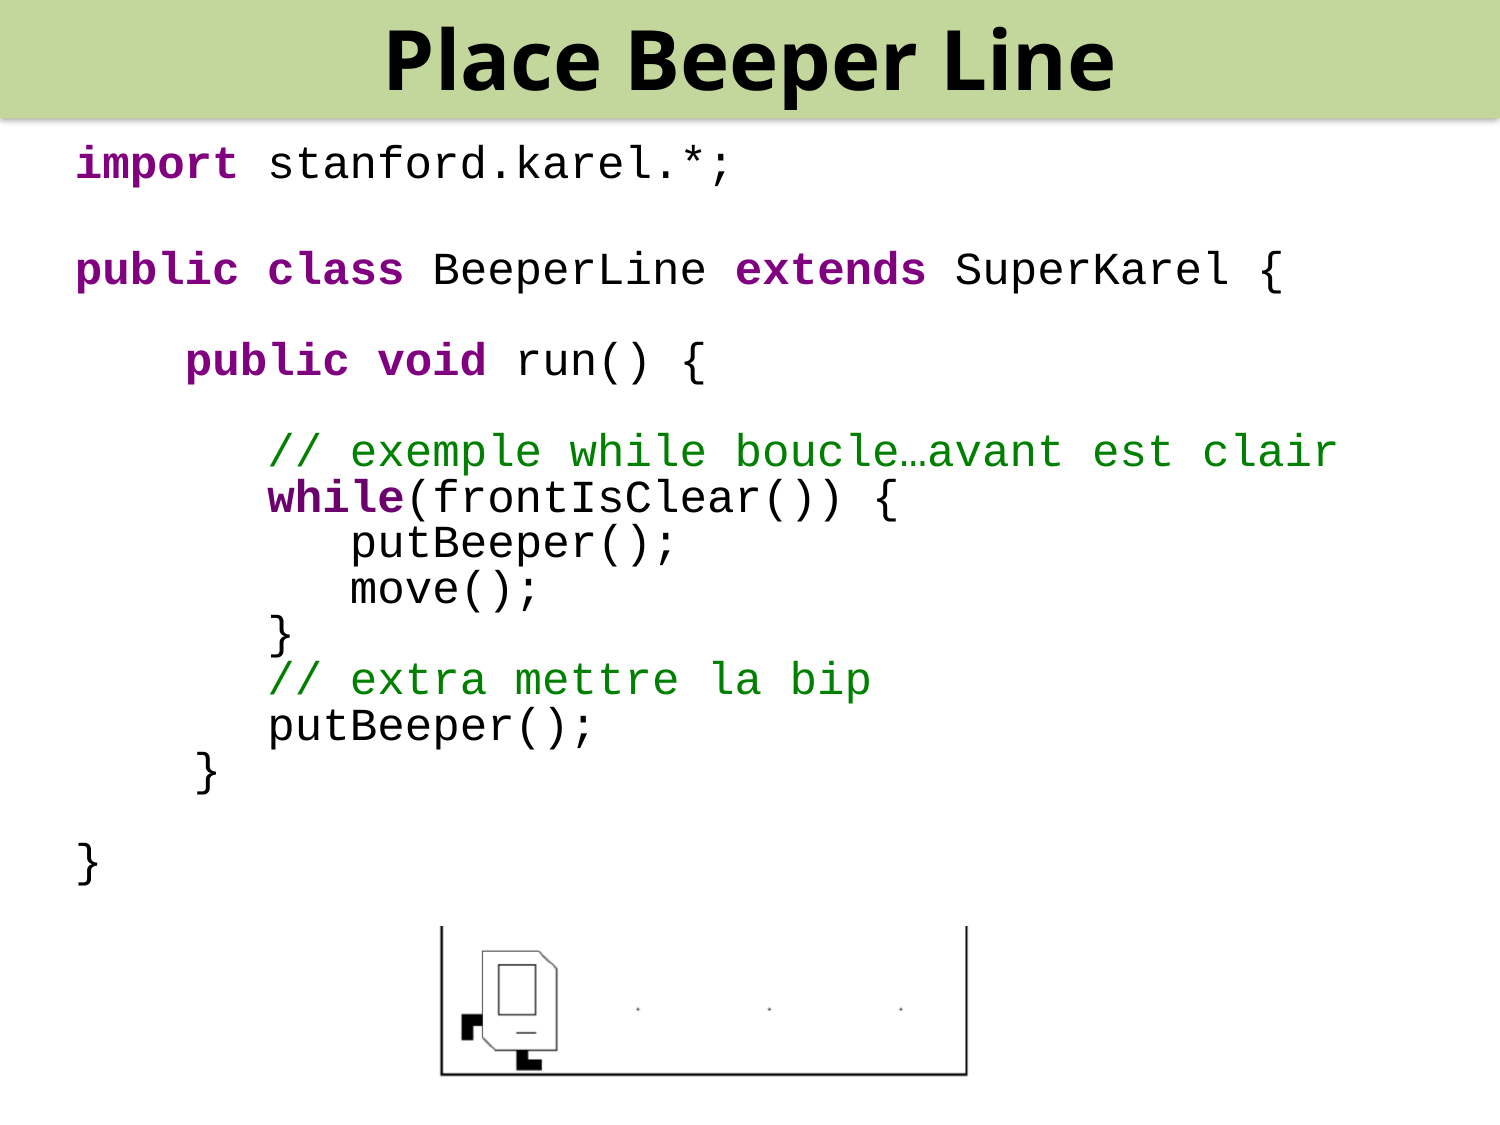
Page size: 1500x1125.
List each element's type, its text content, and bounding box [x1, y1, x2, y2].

text_box import stanford.karel.*; public class BeeperLine extends SuperKarel { public void run() { // exemple while boucle…avant est clair while(frontIsClear()) { putBeeper(); move(); } // extra mettre la bip putBeeper(); } } [74, 134, 1425, 1096]
picture [400, 925, 996, 1096]
text_box Place Beeper Line [0, 0, 1500, 122]
